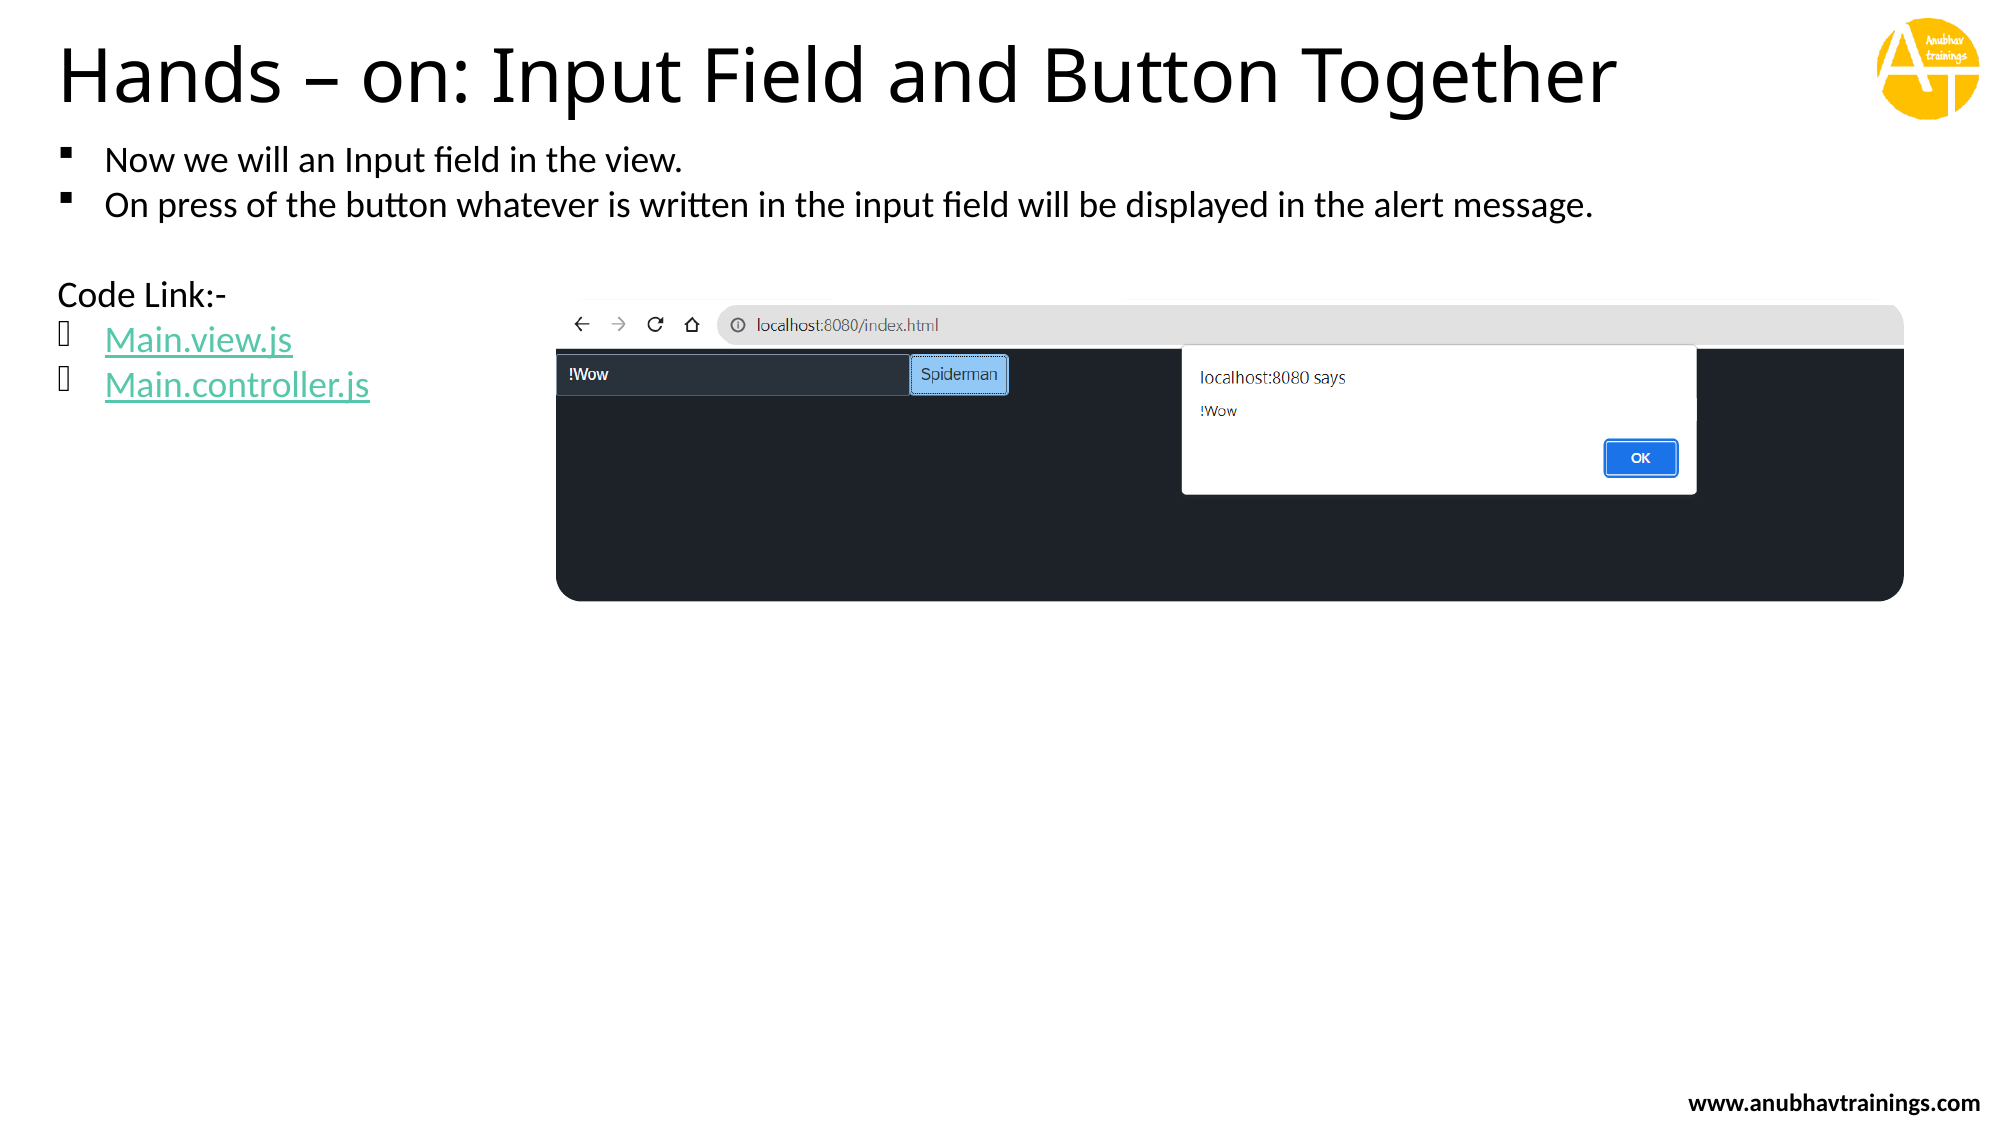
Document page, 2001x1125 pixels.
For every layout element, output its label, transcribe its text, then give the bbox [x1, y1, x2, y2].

picture [1866, 11, 1985, 128]
text_box Hands – on: Input Field and Button Together [42, 30, 1866, 127]
footer www.anubhavtrainings.com [1669, 1089, 2000, 1114]
picture [555, 299, 1904, 602]
text_box Now we will an Input field in the view. On press of the button whatever is written in the input field will be displayed in the alert message. Code Link:- Main.view.js Main.controller.js [42, 127, 1874, 413]
